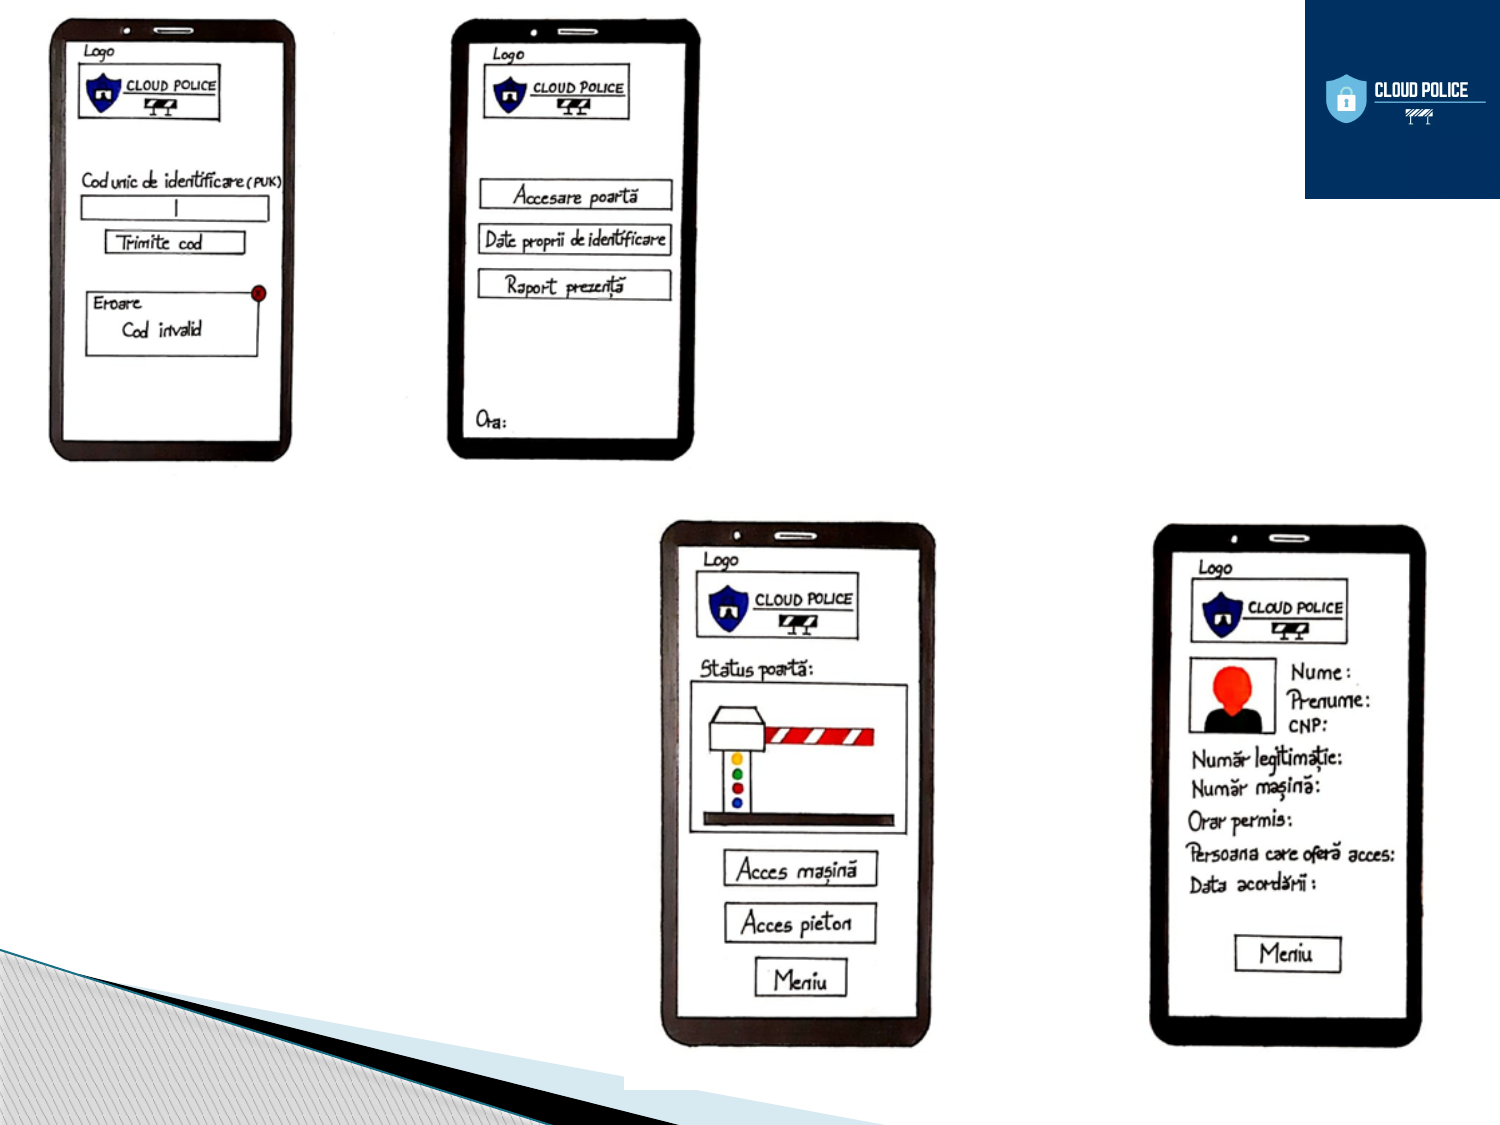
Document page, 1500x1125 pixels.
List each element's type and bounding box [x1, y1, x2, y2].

list [0, 0, 794, 500]
picture [1305, 0, 1500, 199]
picture [624, 474, 1476, 1090]
